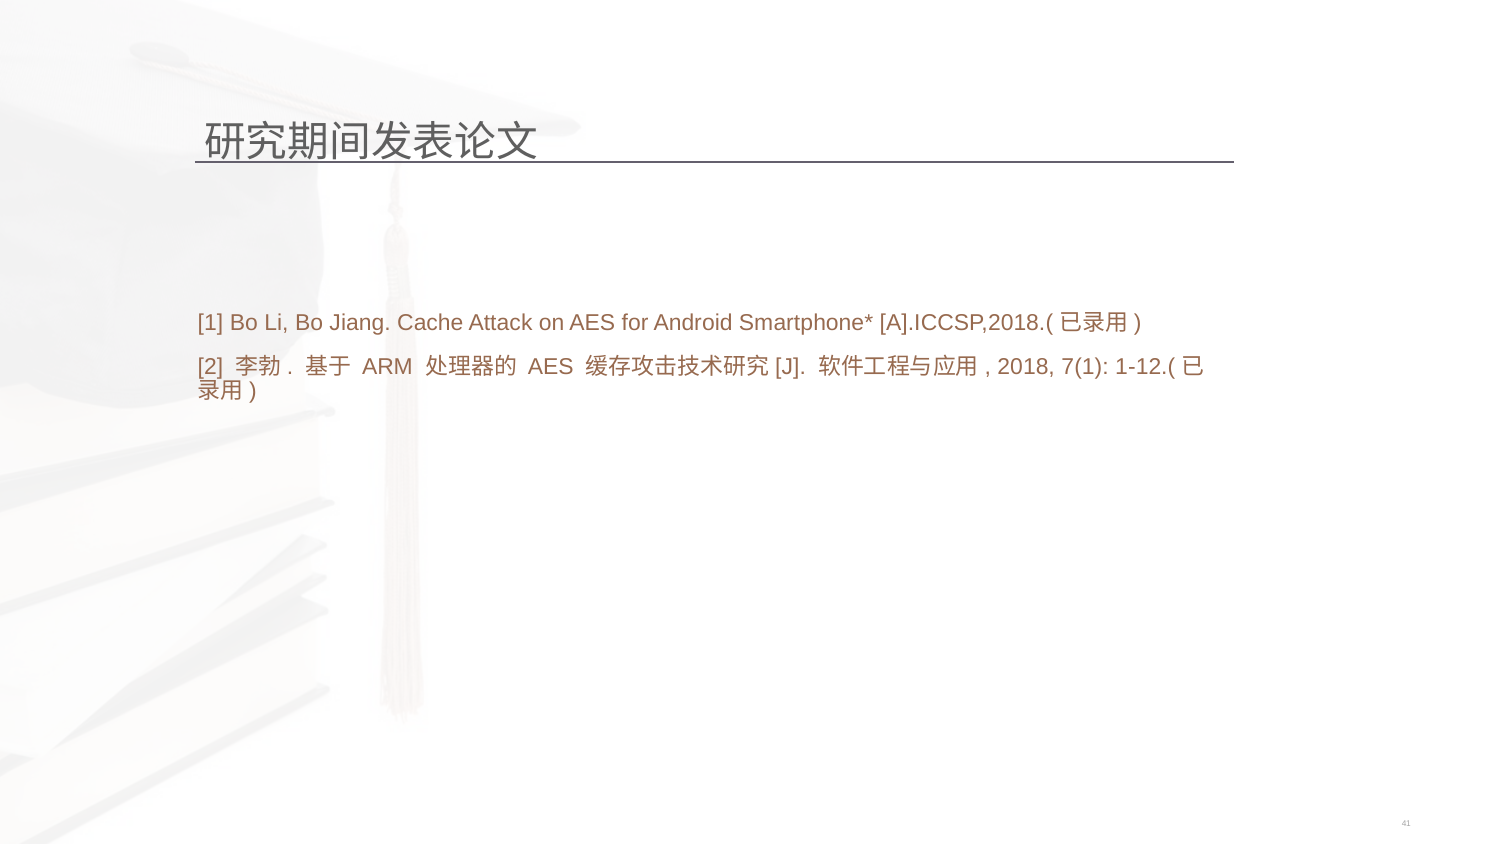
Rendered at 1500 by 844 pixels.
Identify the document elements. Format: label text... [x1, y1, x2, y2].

text_box 研究期间发表论文 [194, 114, 857, 161]
text_box [1] Bo Li, Bo Jiang. Cache Attack on AES for Android Smartphone* [A].ICCSP,2018.(已录用) [2] 李勃. 基于 ARM 处理器的 AES 缓存攻击技术研究[J]. 软件工程与应用, 2018, 7(1): 1-12.(已录用) [182, 303, 1223, 399]
